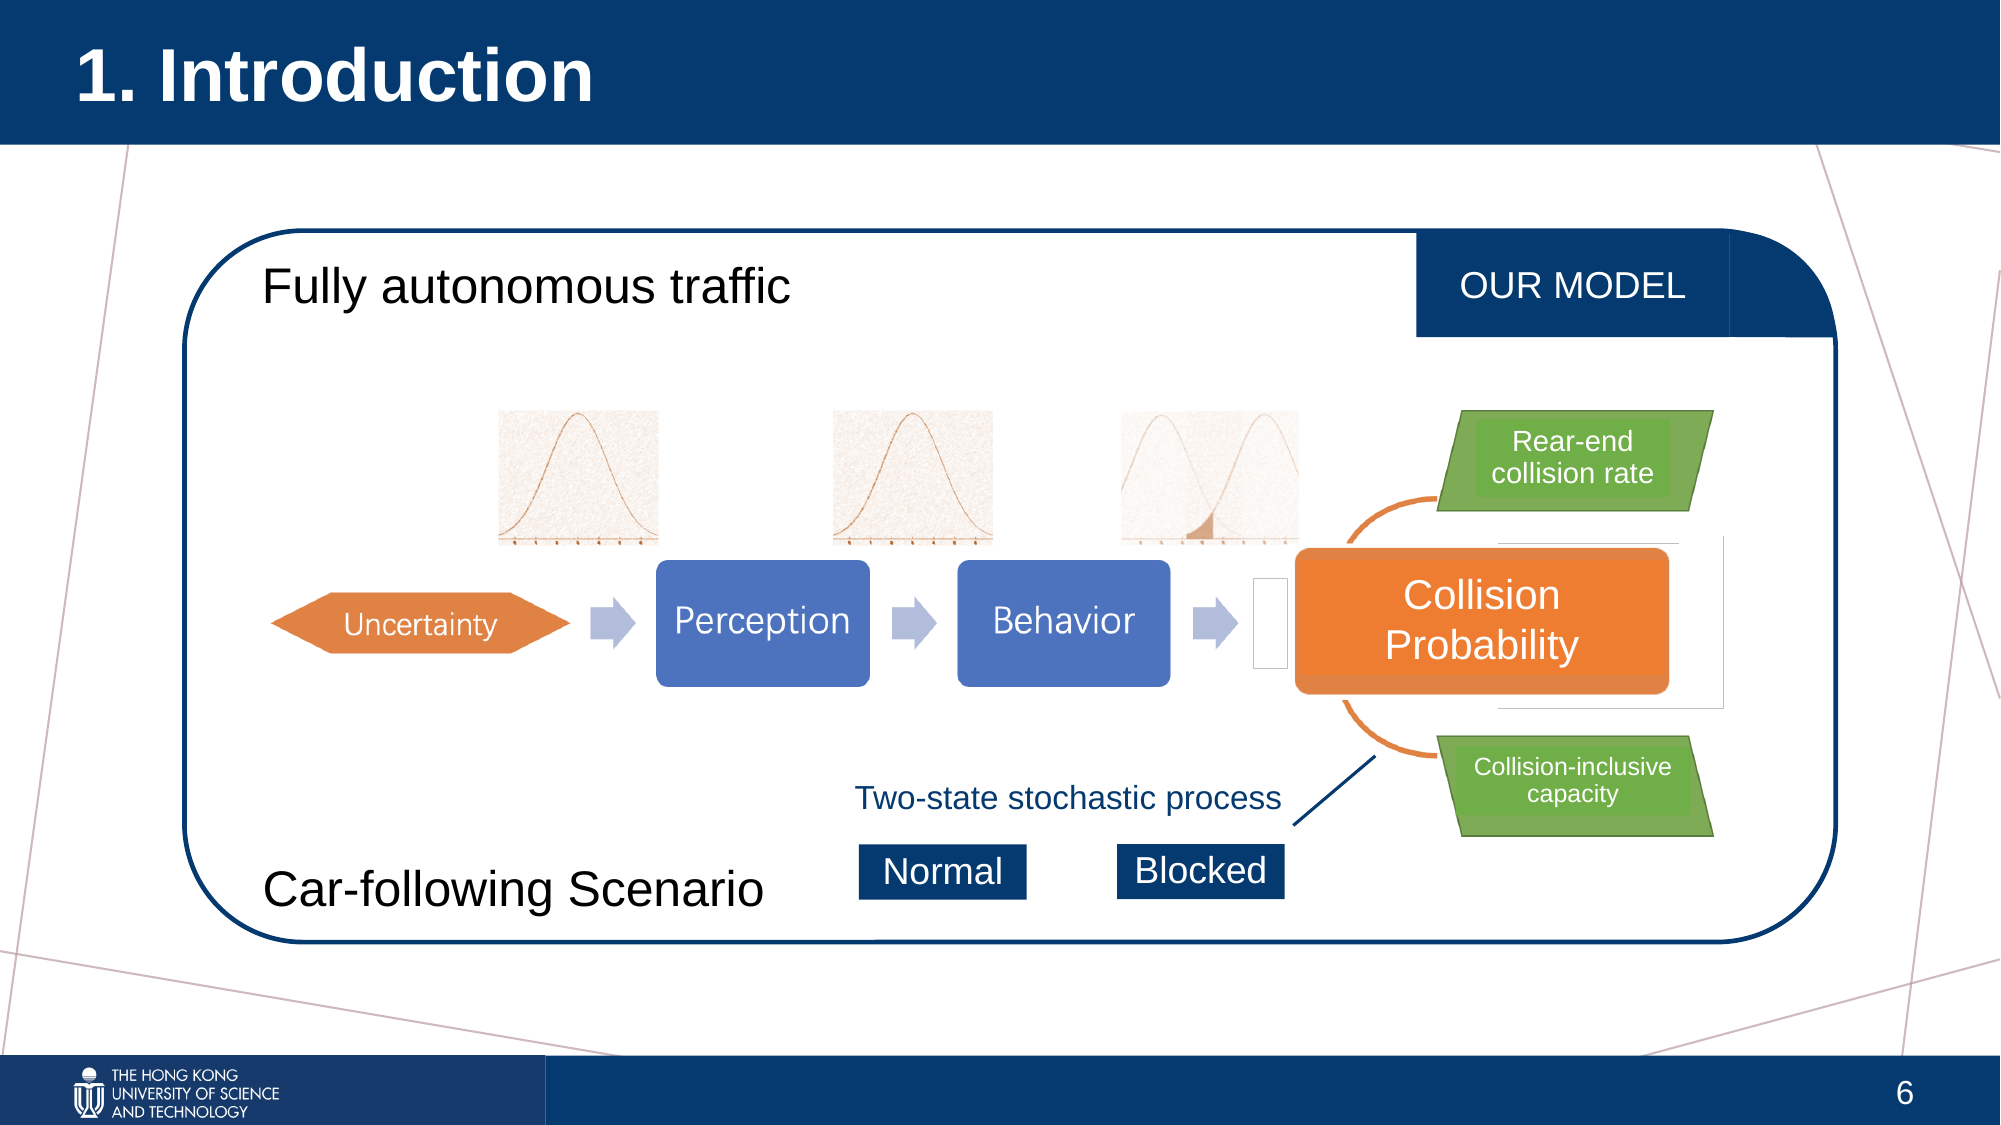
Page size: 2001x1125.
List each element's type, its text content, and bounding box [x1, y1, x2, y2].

text_box [183, 229, 1837, 944]
picture [244, 368, 1756, 864]
text_box OUR MODEL [1415, 230, 1731, 338]
text_box 6 [1881, 1063, 1930, 1119]
text_box Car-following Scenario [247, 864, 780, 924]
text_box Fully autonomous traffic [247, 245, 807, 321]
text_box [1293, 755, 1376, 826]
text_box [1728, 229, 1837, 339]
text_box 1. Introduction [0, 0, 2000, 146]
text_box [546, 1055, 2000, 1125]
picture [0, 1055, 546, 1125]
text_box Blocked [1117, 864, 1285, 900]
text_box Normal [858, 864, 1027, 900]
